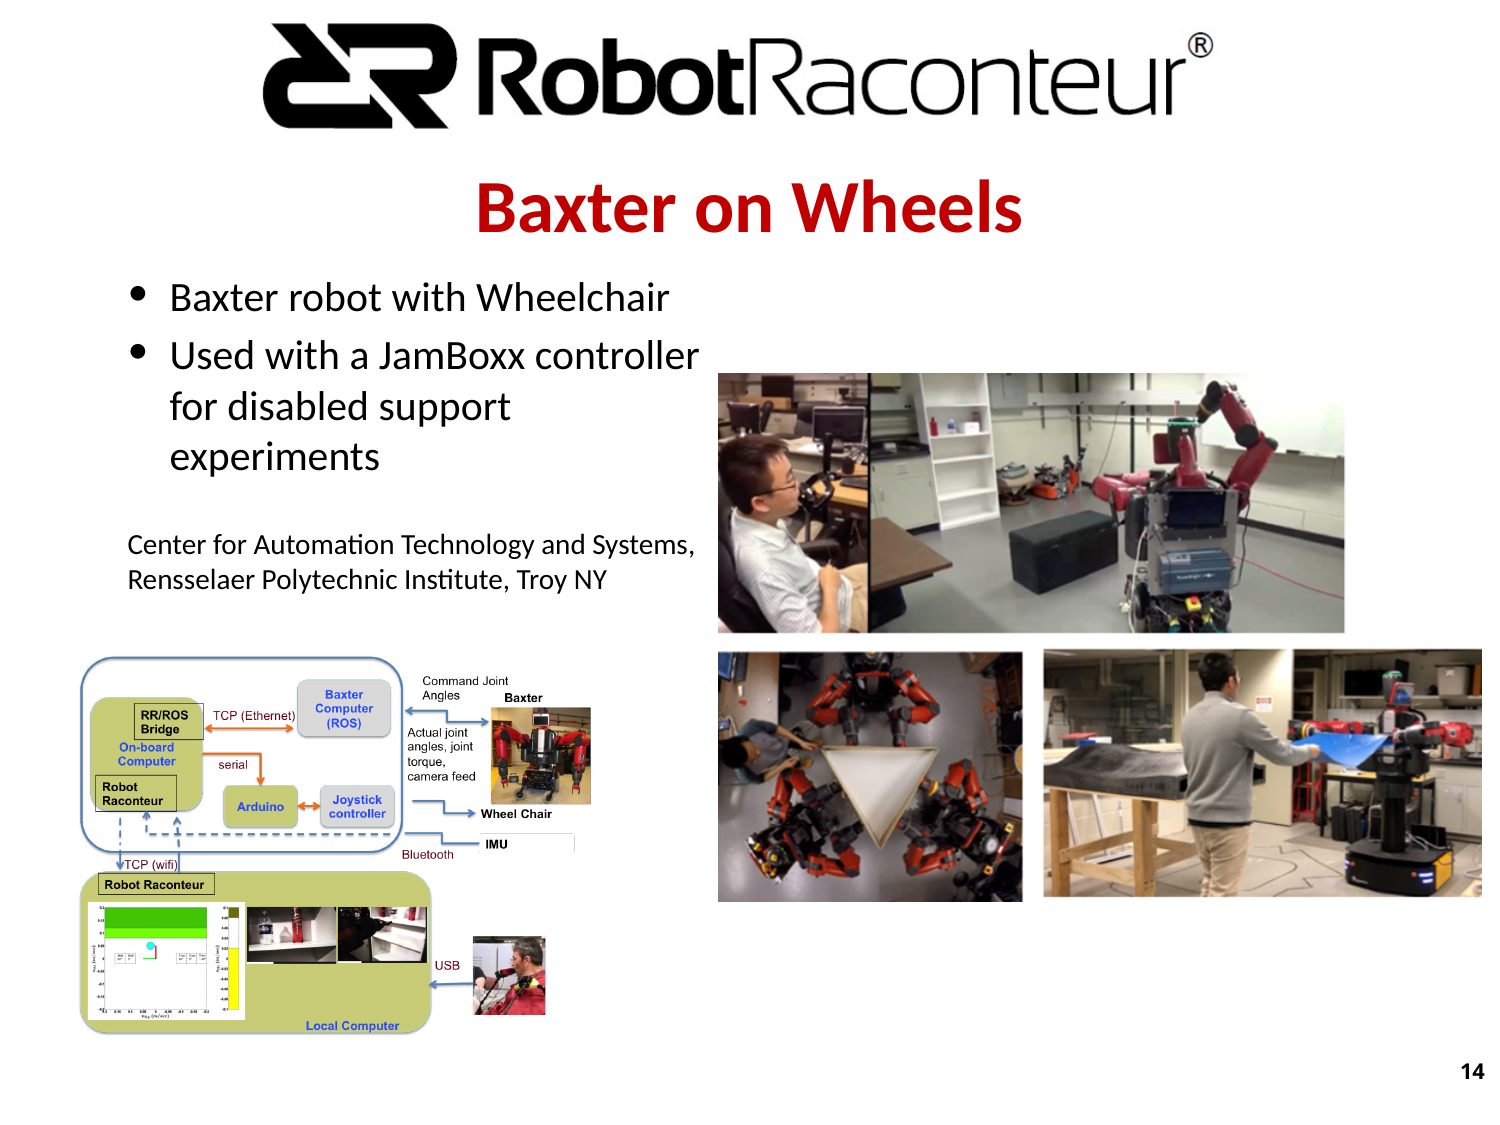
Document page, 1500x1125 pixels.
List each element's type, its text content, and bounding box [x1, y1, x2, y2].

picture [253, 12, 1226, 142]
list Baxter robot with Wheelchair Used with a JamBoxx controller for disabled support experiments Center for Automation Technology and Systems, Rensselaer Polytechnic Institute, Troy NY [112, 262, 738, 613]
title Baxter on Wheels [112, 142, 1388, 263]
picture [77, 655, 591, 1037]
picture [718, 373, 1482, 903]
slide_number ‹#› [1187, 1050, 1500, 1125]
